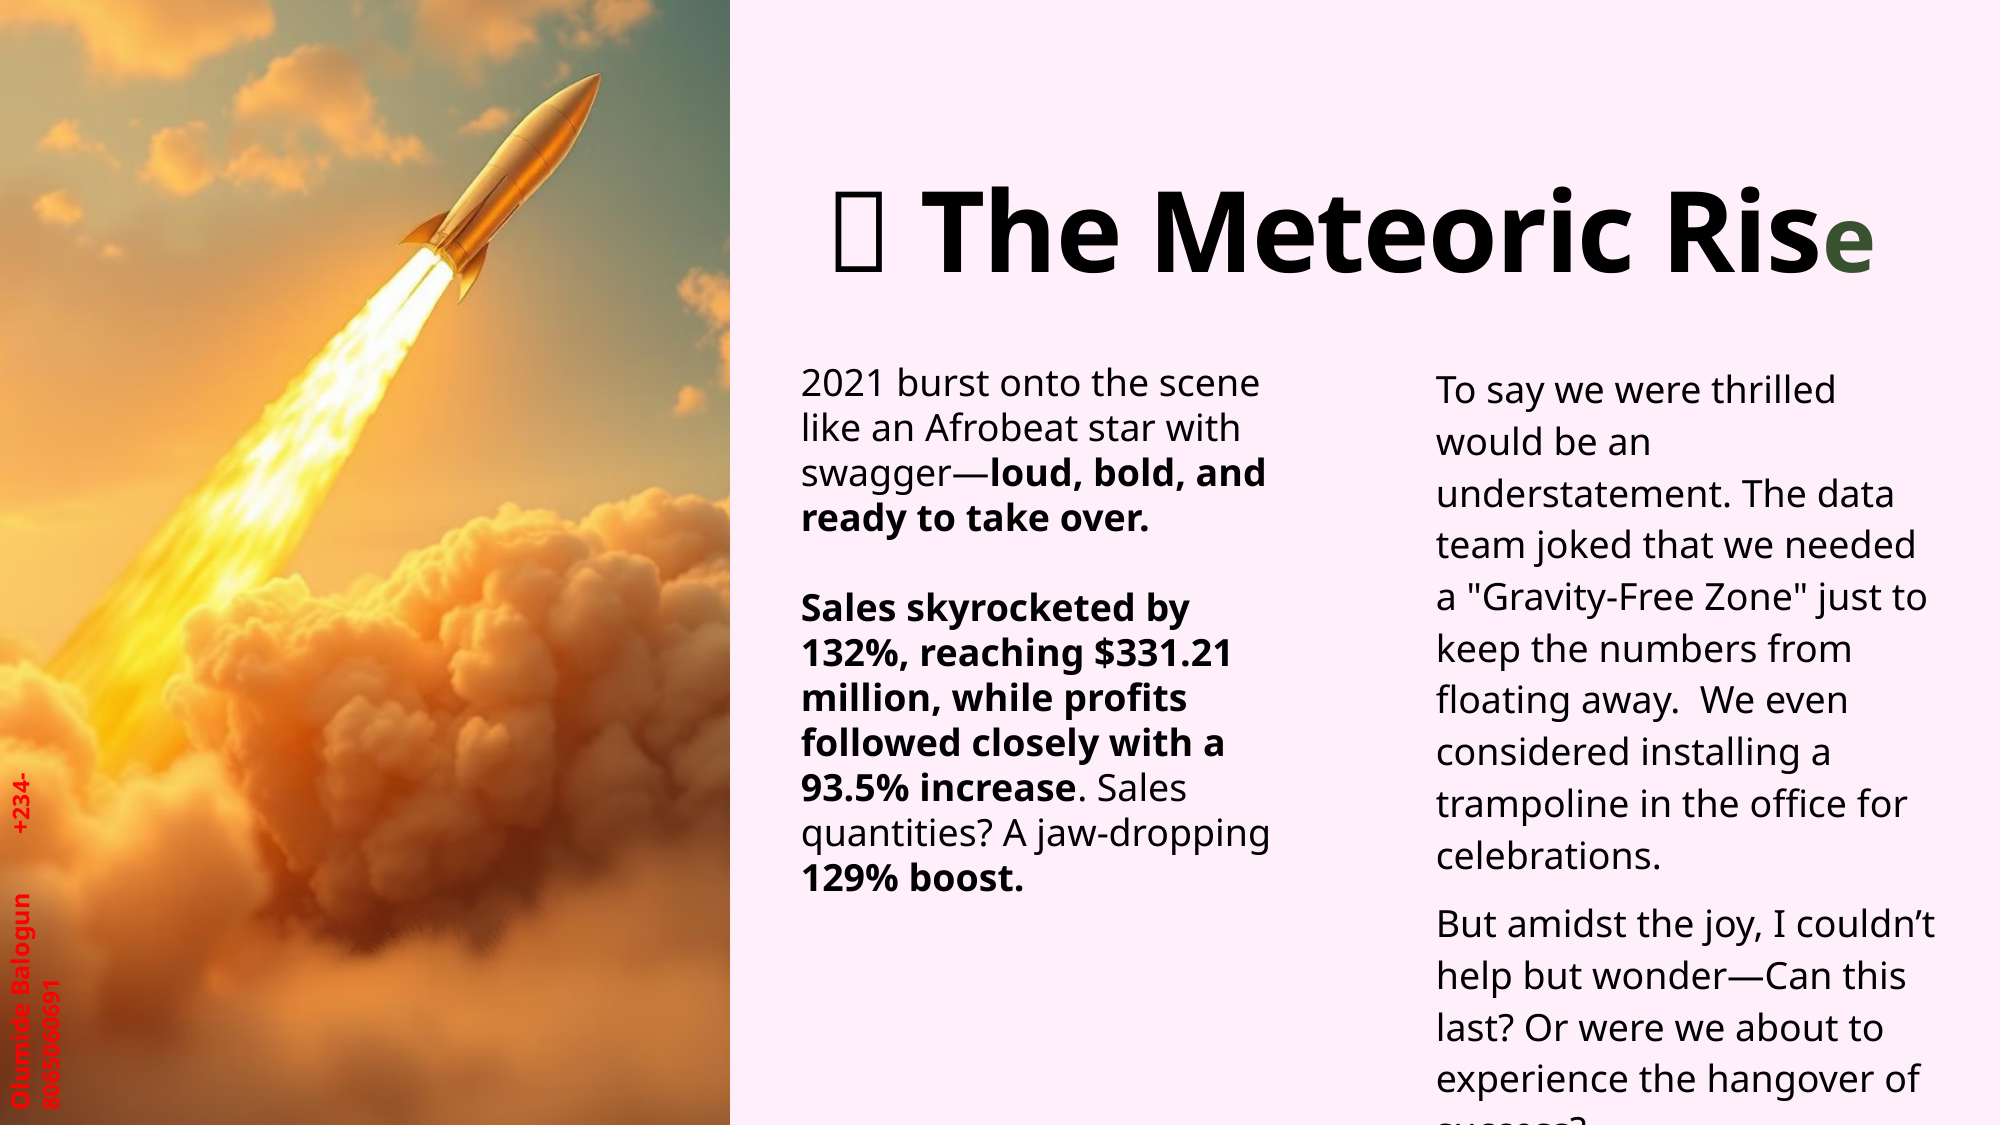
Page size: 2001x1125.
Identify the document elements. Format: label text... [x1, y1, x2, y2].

picture [0, 0, 731, 1125]
text_box 🌟 The Meteoric Rise [825, 180, 1858, 299]
text_box 2021 burst onto the scene like an Afrobeat star with swagger—loud, bold, and ready to take over. Sales skyrocketed by 132%, reaching $331.21 million, while profits followed closely with a 93.5% increase. Sales quantities? A jaw-dropping 129% boost. [786, 351, 1316, 952]
text_box To say we were thrilled would be an understatement. The data team joked that we needed a "Gravity-Free Zone" just to keep the numbers from floating away. We even considered installing a trampoline in the office for celebrations. But amidst the joy, I couldn’t help but wonder—Can this last? Or were we about to experience the hangover of success? [1420, 351, 1951, 1125]
